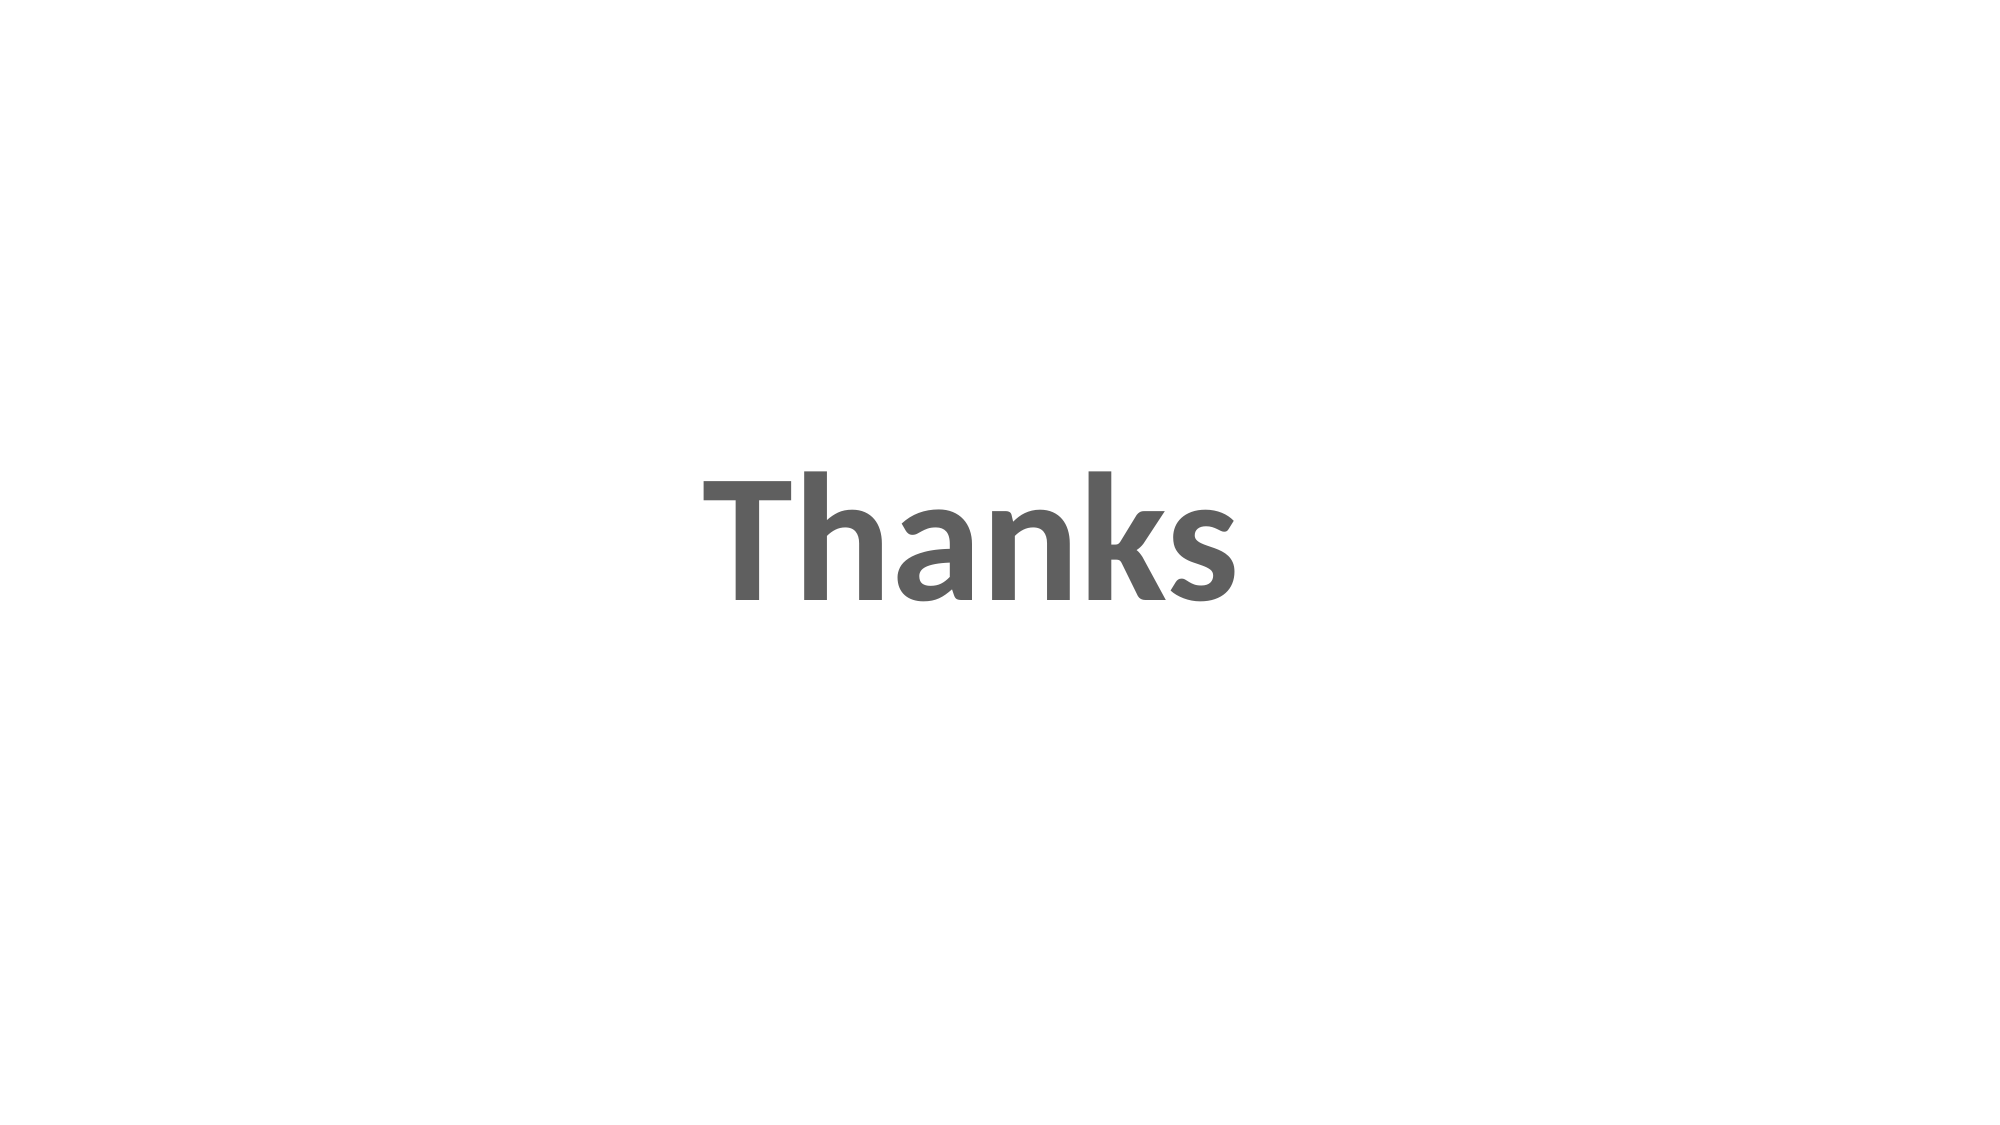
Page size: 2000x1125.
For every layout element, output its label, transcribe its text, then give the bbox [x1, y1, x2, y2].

text_box Thanks [702, 442, 1358, 626]
